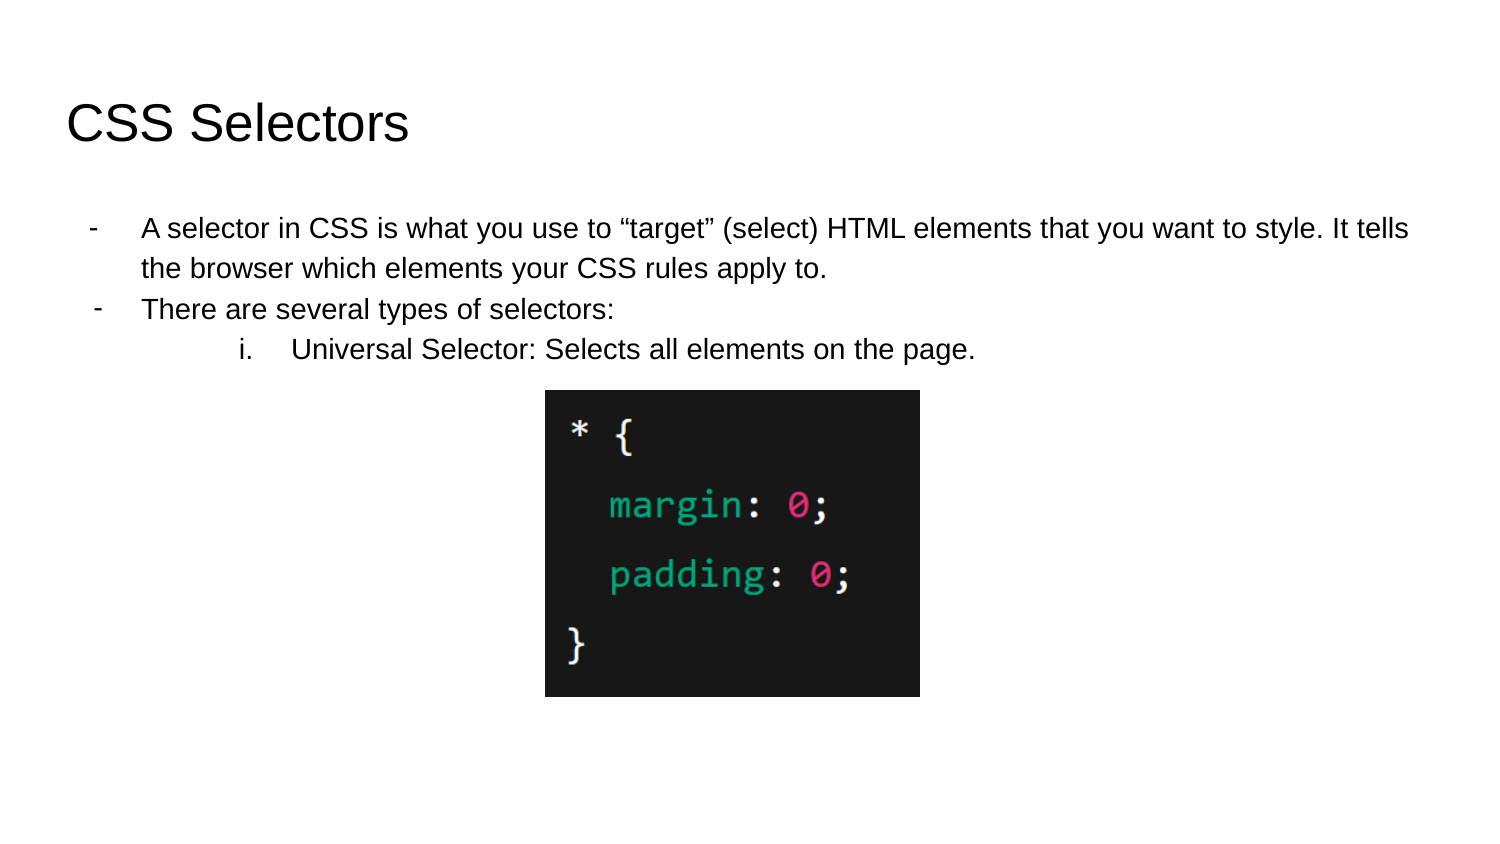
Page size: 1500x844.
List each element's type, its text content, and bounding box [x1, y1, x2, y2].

picture [545, 390, 920, 697]
list A selector in CSS is what you use to “target” (select) HTML elements that you want to style. It tells the browser which elements your CSS rules apply to. There are several types of selectors: Universal Selector: Selects all elements on the page. [51, 189, 1449, 750]
title CSS Selectors [51, 72, 1449, 167]
